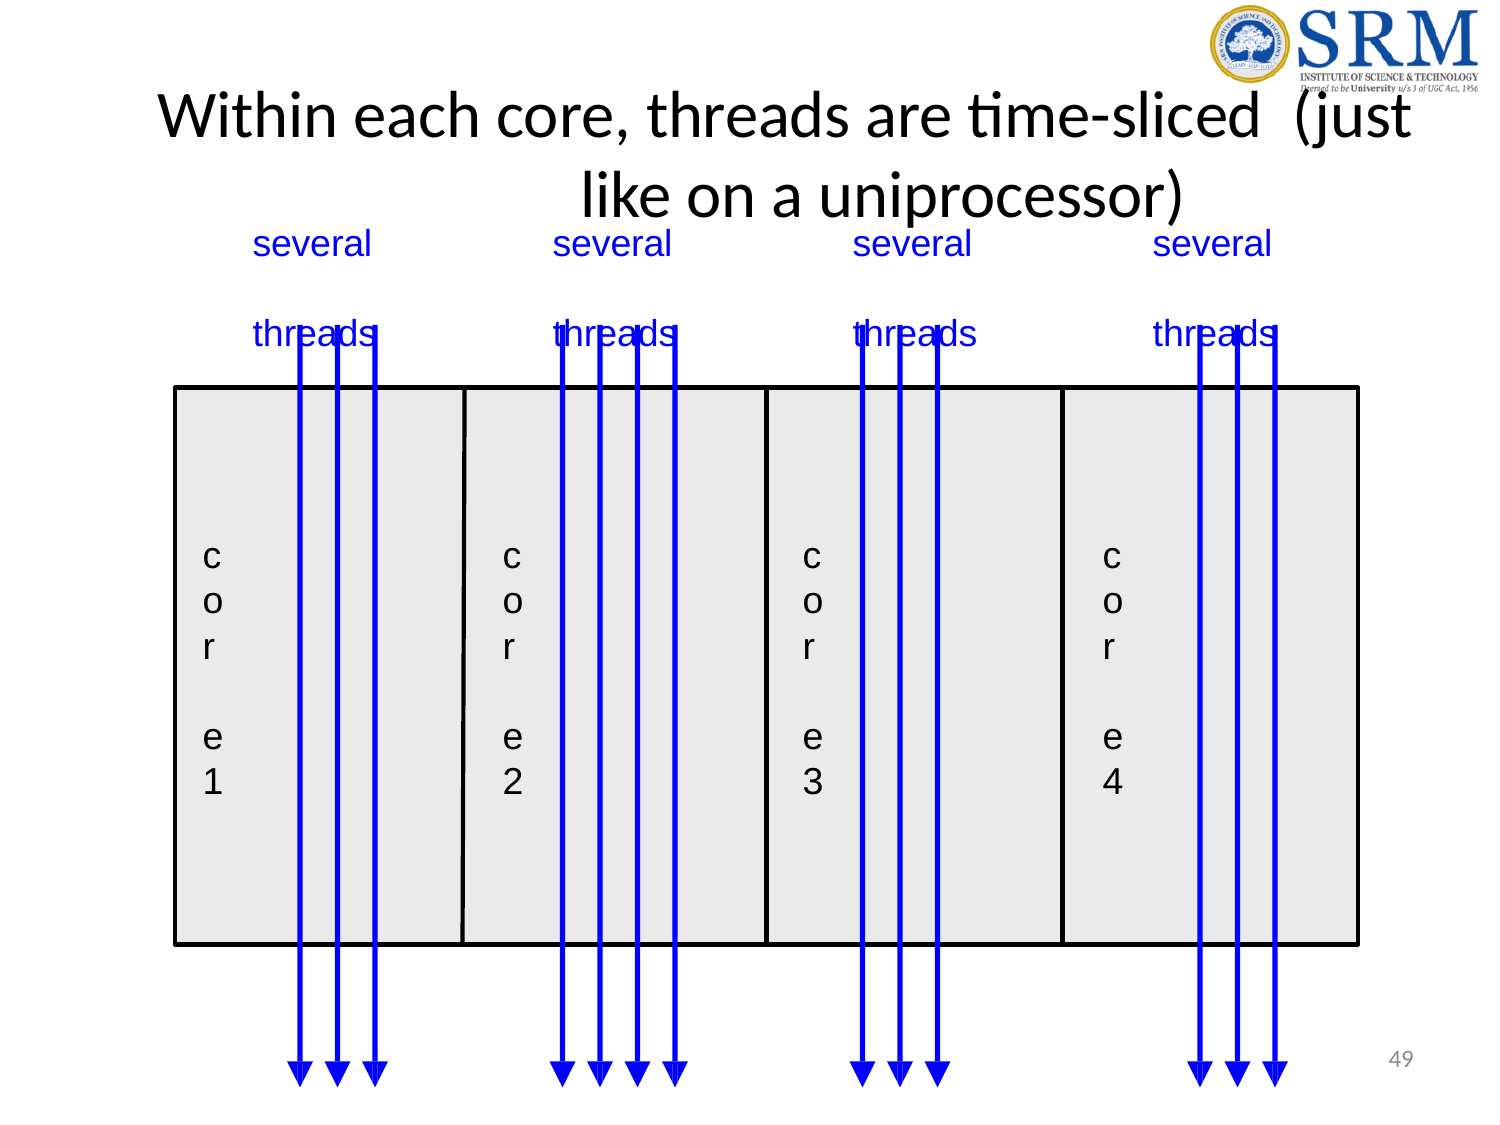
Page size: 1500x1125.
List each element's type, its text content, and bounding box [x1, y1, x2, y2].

text_box [566, 387, 597, 945]
text_box r e [202, 619, 224, 754]
text_box several threads [850, 216, 980, 354]
text_box [1203, 387, 1234, 945]
text_box several threads [550, 216, 680, 354]
text_box [362, 324, 388, 1088]
text_box c [1102, 529, 1122, 574]
text_box [324, 324, 351, 1088]
text_box r e [802, 619, 824, 754]
text_box [603, 387, 634, 945]
text_box several threads [250, 216, 380, 354]
text_box several threads [1150, 216, 1280, 354]
text_box [624, 324, 651, 1088]
text_box 1 [202, 754, 226, 802]
text_box c [202, 529, 222, 574]
text_box o [502, 574, 524, 619]
text_box 2 [502, 754, 526, 802]
text_box o [202, 574, 224, 619]
text_box [849, 354, 876, 1088]
text_box [587, 324, 613, 1088]
text_box [341, 387, 372, 945]
text_box [174, 387, 297, 945]
text_box [941, 387, 1197, 945]
text_box [866, 387, 897, 945]
title Within each core, threads are time-sliced (just like on a uniprocessor) [75, 32, 1425, 246]
text_box r e [502, 619, 524, 754]
slide_number 49 [1368, 726, 1415, 1125]
text_box o [1102, 574, 1124, 619]
text_box [303, 387, 334, 945]
text_box 4 [1102, 754, 1126, 802]
text_box [1278, 387, 1359, 945]
text_box [903, 387, 934, 945]
picture [1210, 5, 1478, 93]
text_box [1241, 387, 1272, 945]
text_box [287, 324, 313, 1088]
text_box [1187, 324, 1213, 1088]
text_box c [802, 529, 822, 574]
text_box [887, 324, 913, 1088]
text_box [1262, 324, 1288, 1088]
text_box r e [1102, 619, 1124, 754]
text_box [1224, 324, 1251, 1088]
text_box [924, 324, 951, 1088]
text_box [641, 387, 672, 945]
text_box o [802, 574, 824, 619]
text_box c [502, 529, 522, 574]
text_box [378, 387, 559, 945]
text_box [662, 324, 688, 1088]
text_box [678, 387, 859, 945]
text_box [549, 354, 576, 1088]
text_box 3 [802, 754, 826, 802]
